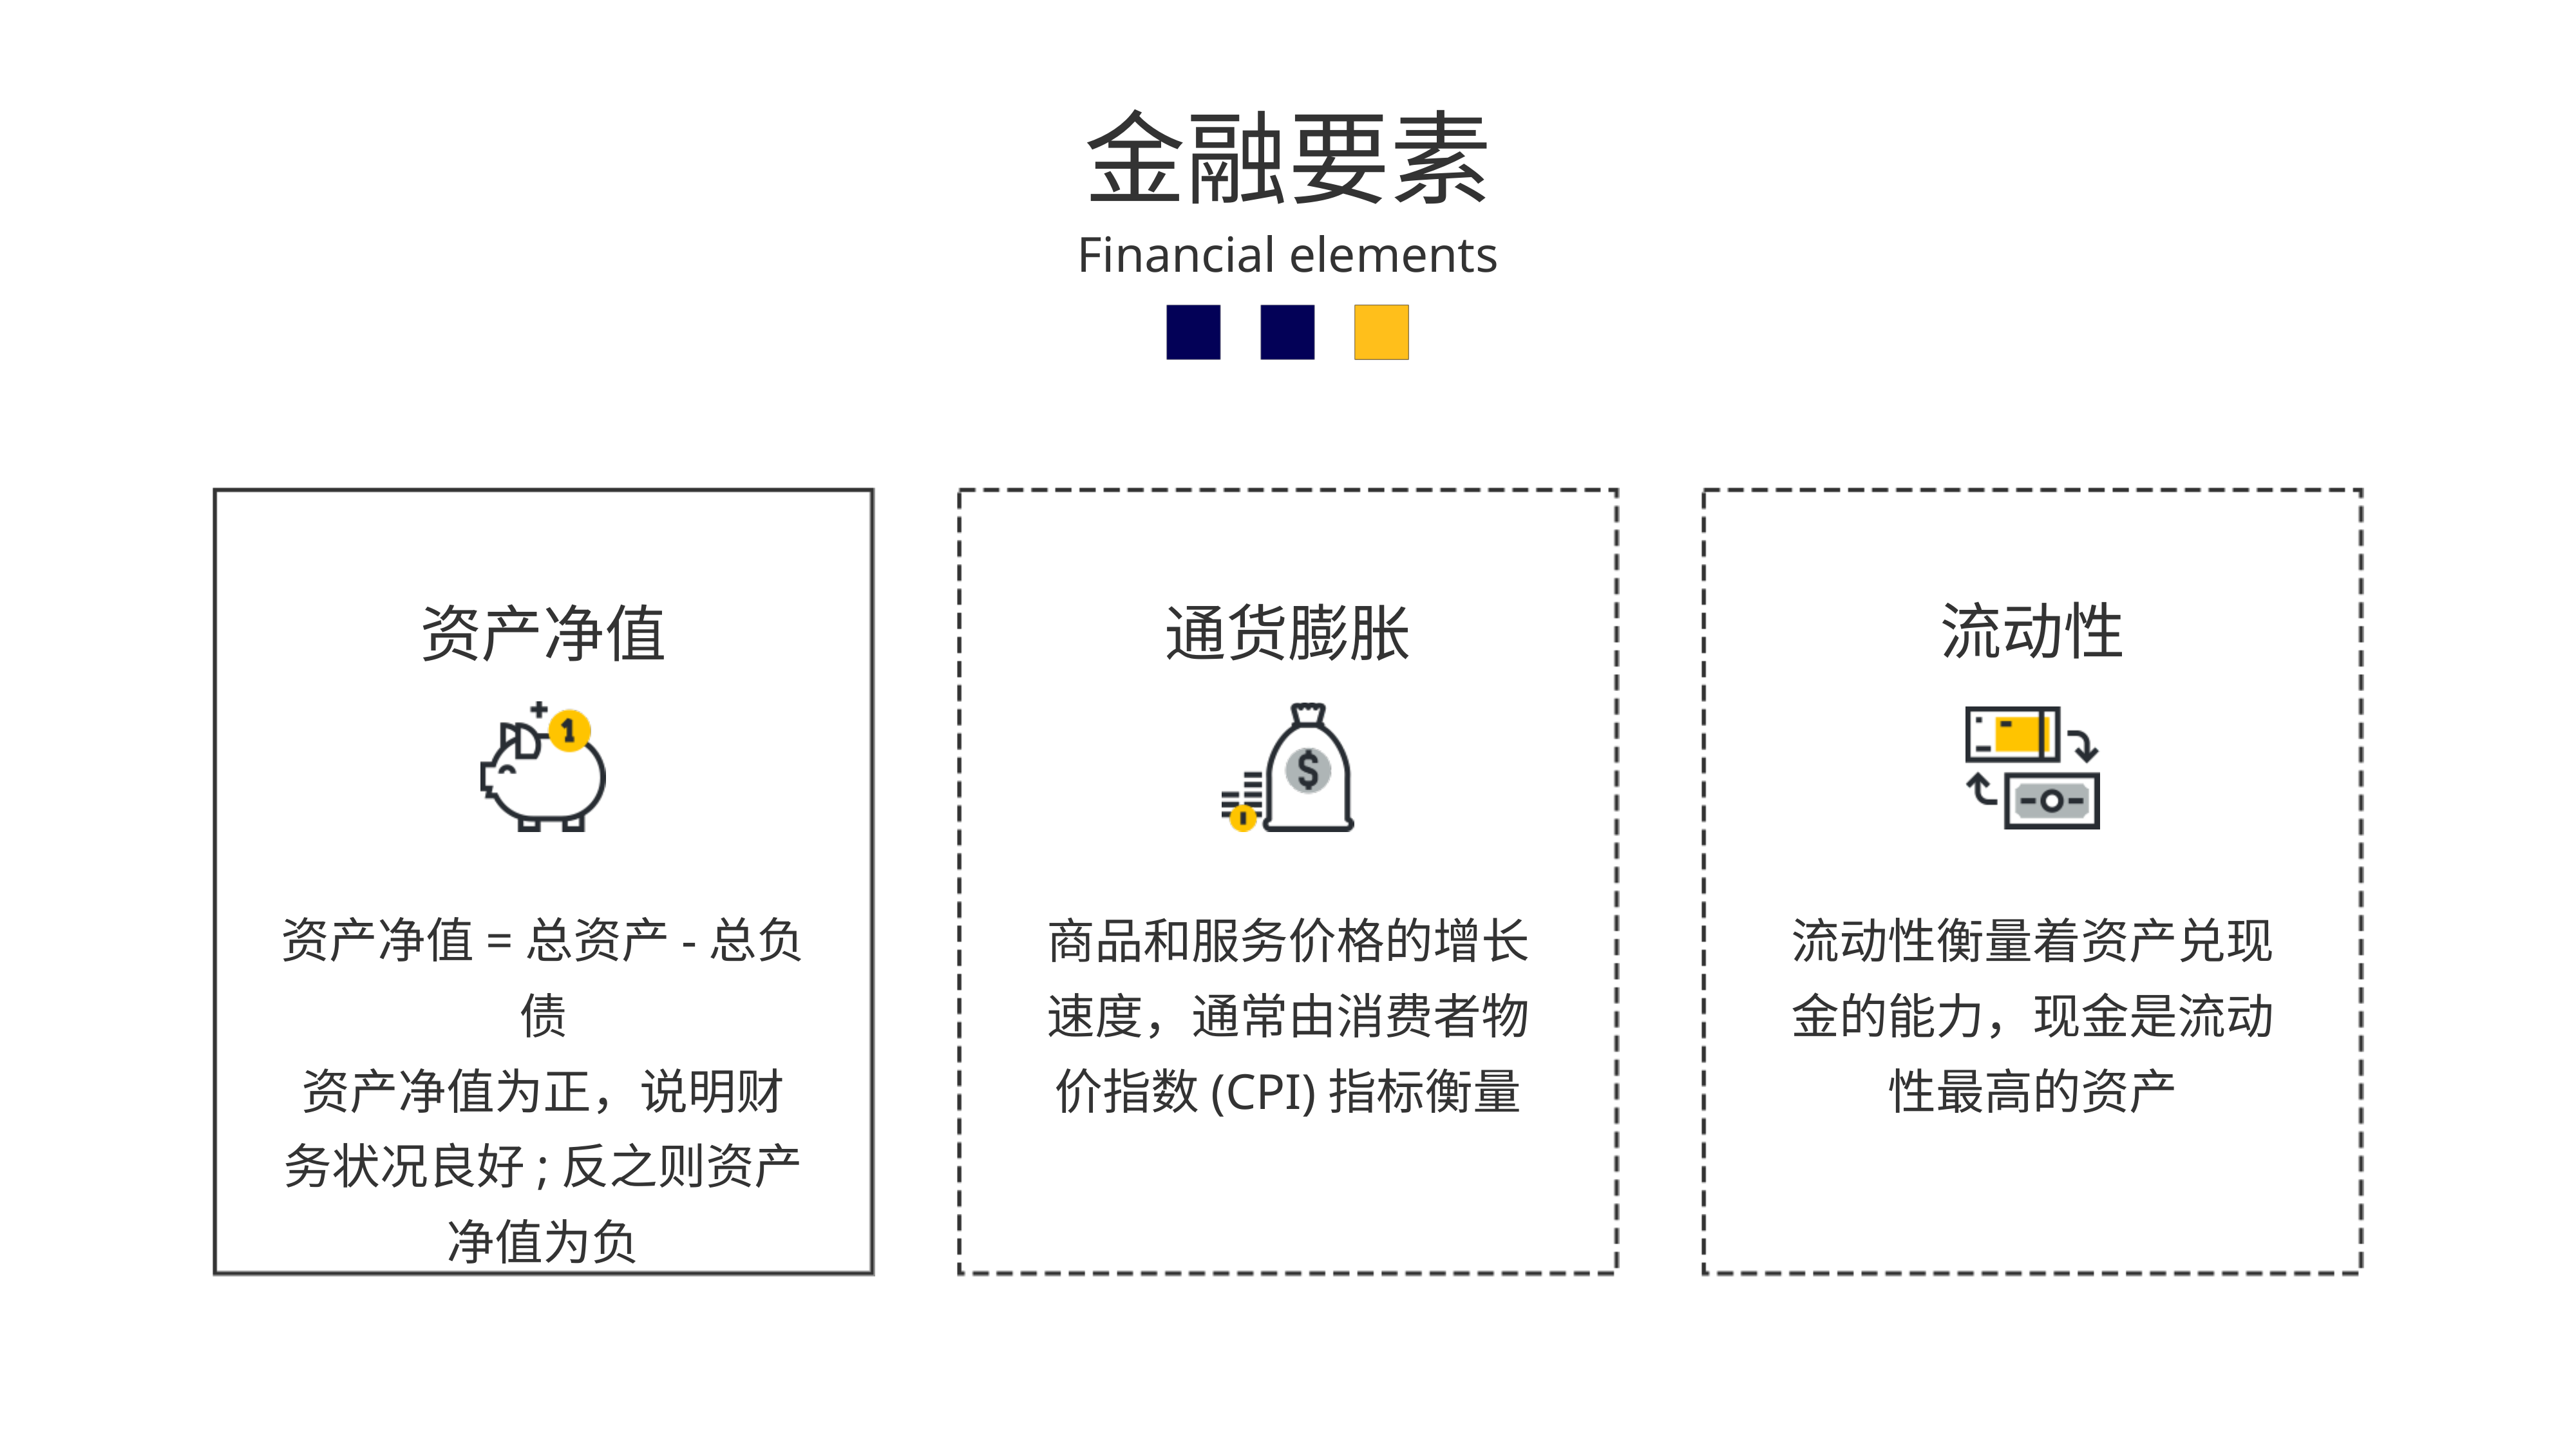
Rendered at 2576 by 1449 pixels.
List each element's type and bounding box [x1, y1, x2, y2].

text_box [211, 485, 875, 1276]
text_box [1701, 485, 2365, 1276]
text_box [956, 485, 1620, 1276]
text_box [833, 118, 1743, 361]
